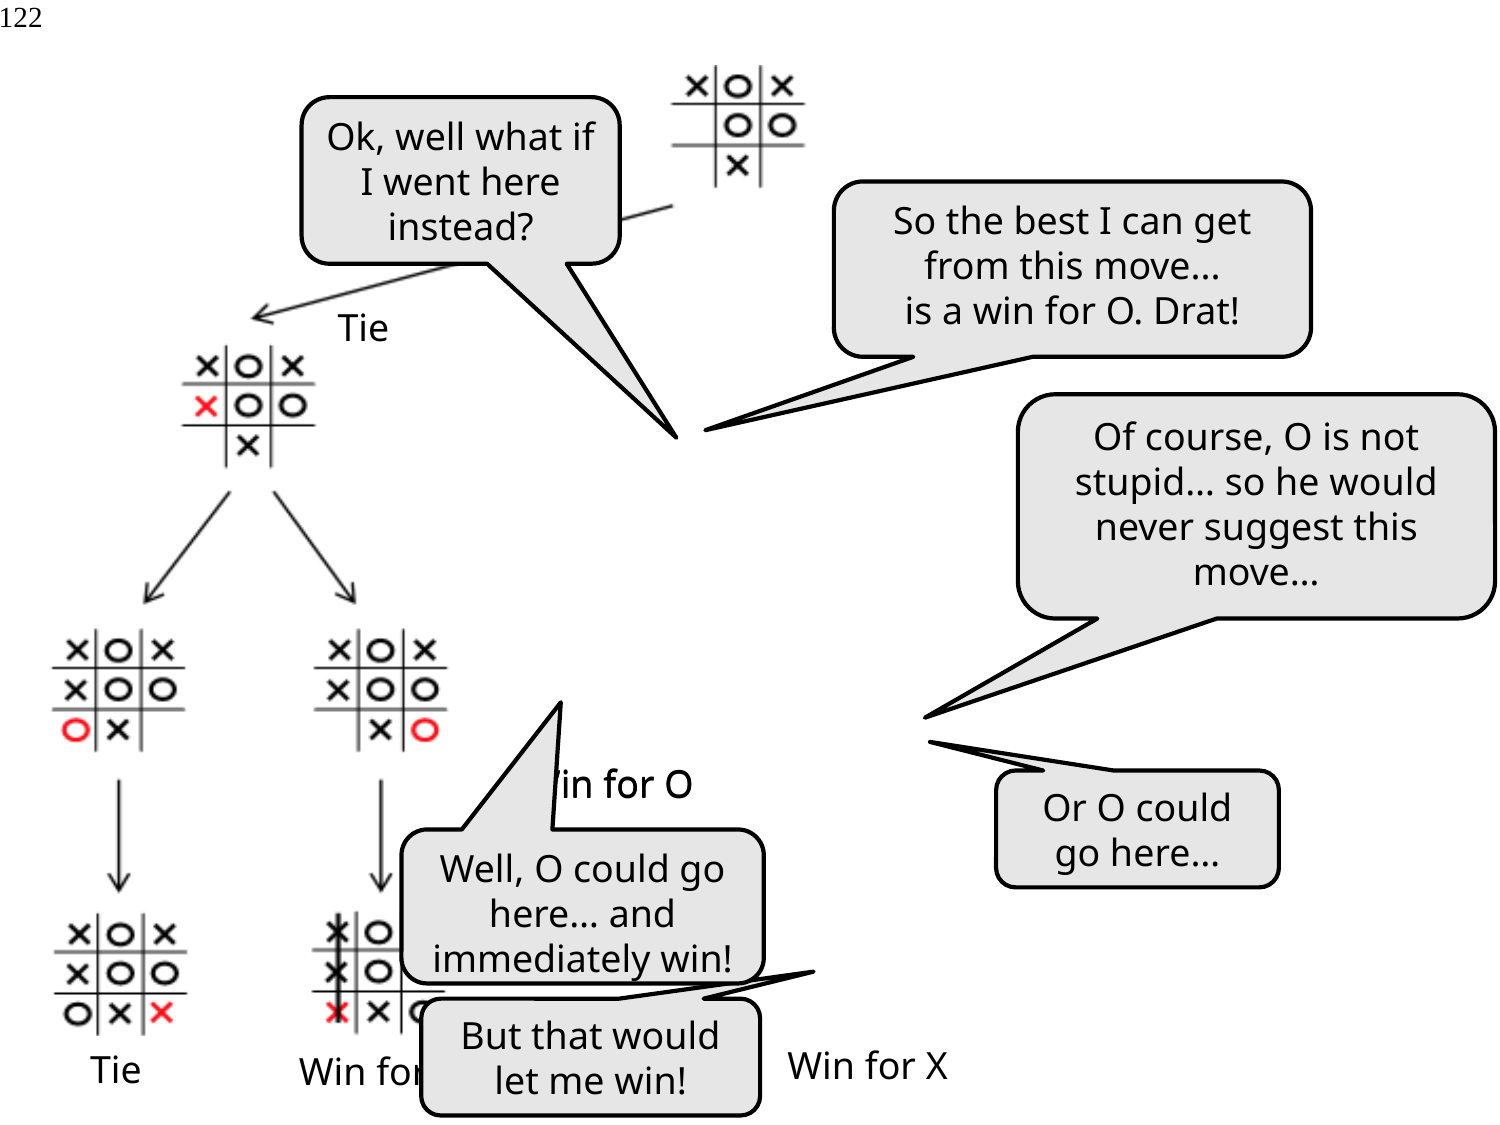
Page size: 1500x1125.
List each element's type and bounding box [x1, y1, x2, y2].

slide_number [0, 0, 58, 66]
text_box [38, 65, 1496, 1116]
